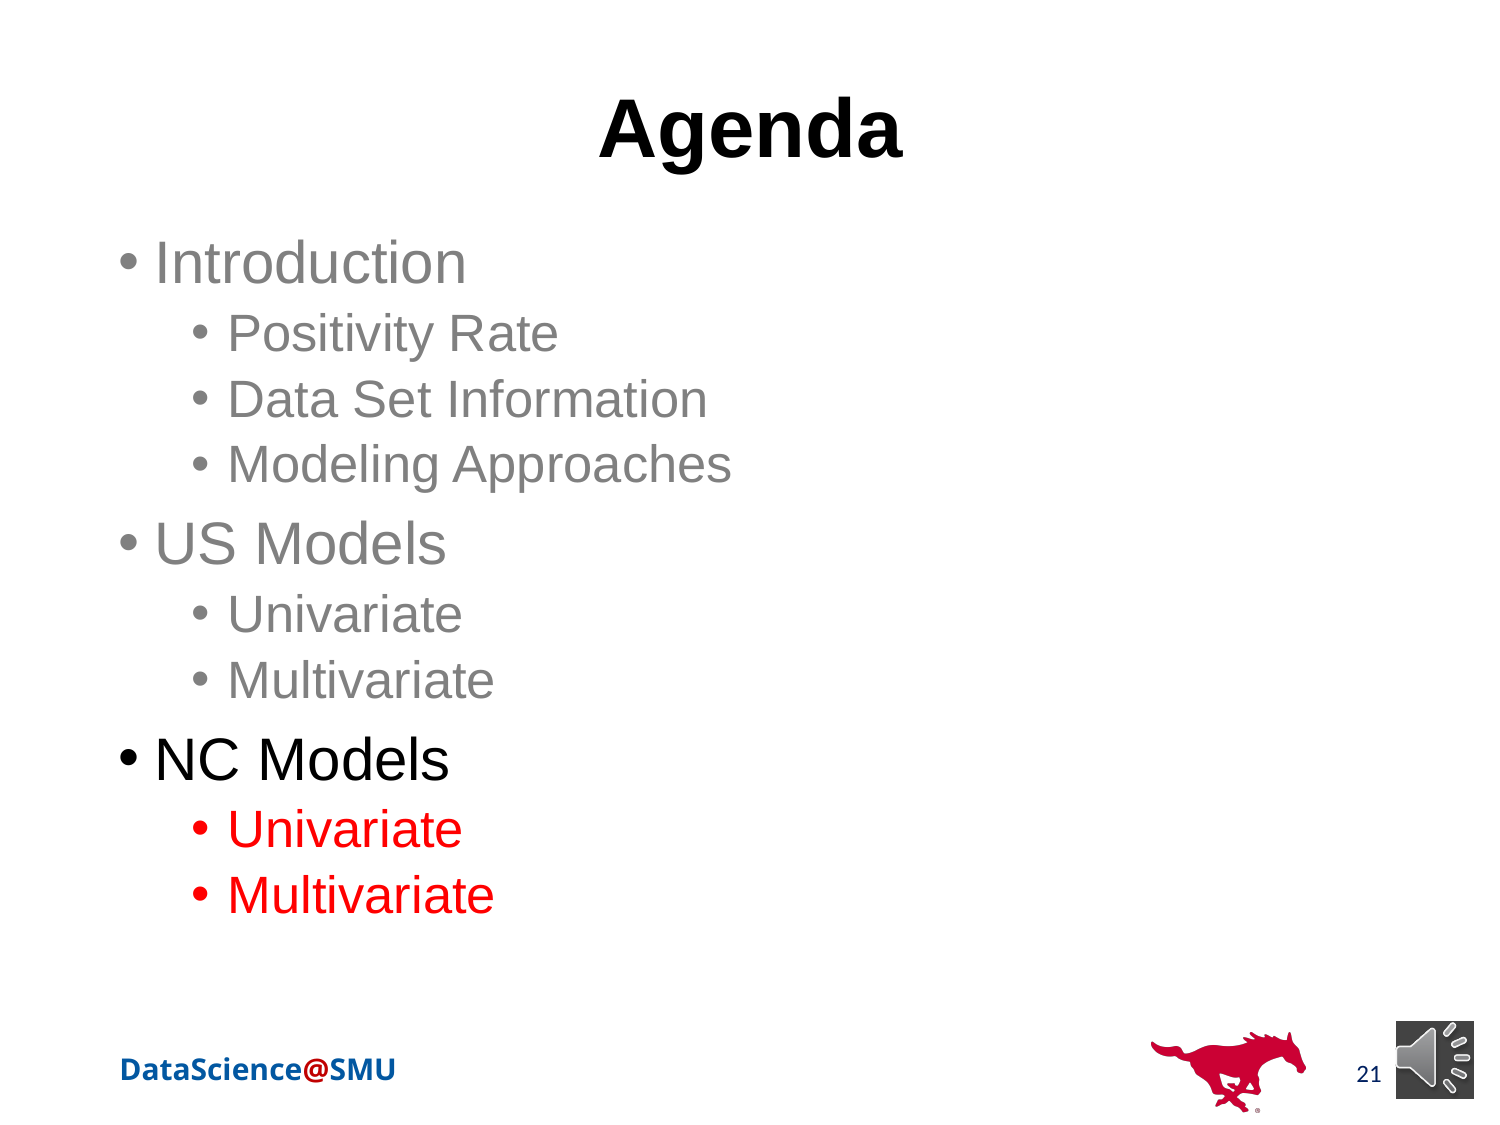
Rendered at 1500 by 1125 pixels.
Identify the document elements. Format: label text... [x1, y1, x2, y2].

picture [1151, 1032, 1306, 1042]
picture [1151, 1103, 1306, 1113]
list Introduction Positivity Rate Data Set Information Modeling Approaches US Models Univariate Multivariate NC Models Univariate Multivariate [103, 224, 1397, 939]
title Agenda [103, 59, 1397, 201]
slide_number 21 [1059, 1042, 1397, 1103]
picture [1394, 1019, 1475, 1100]
